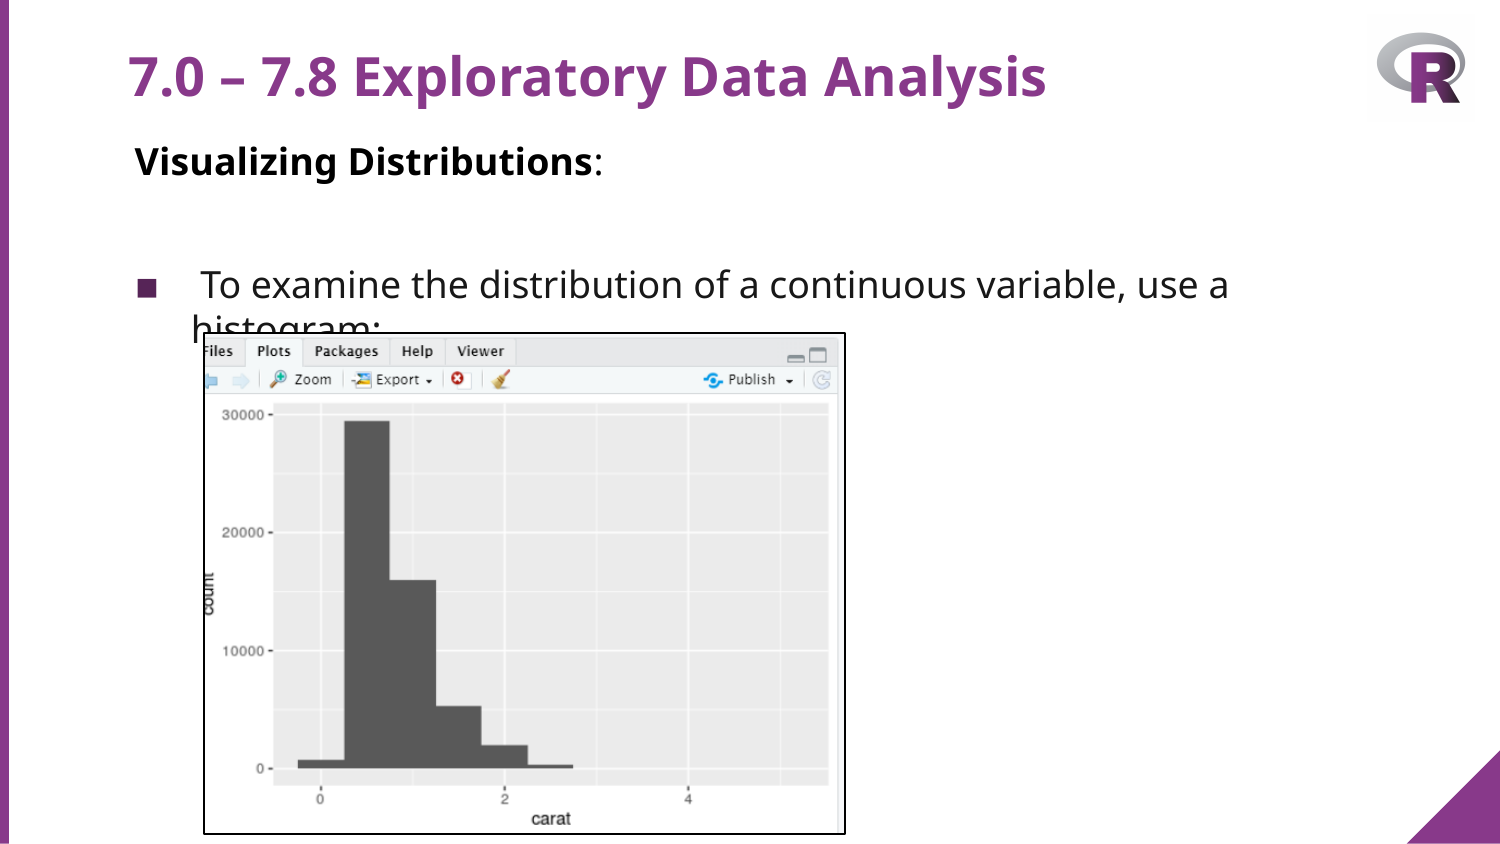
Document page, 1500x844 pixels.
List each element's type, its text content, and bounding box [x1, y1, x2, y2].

list Visualizing Distributions: To examine the distribution of a continuous variable, use a histogram: [100, 122, 1387, 816]
title 7.0 – 7.8 Exploratory Data Analysis [113, 27, 1224, 122]
picture [1367, 14, 1475, 122]
picture [204, 333, 845, 834]
